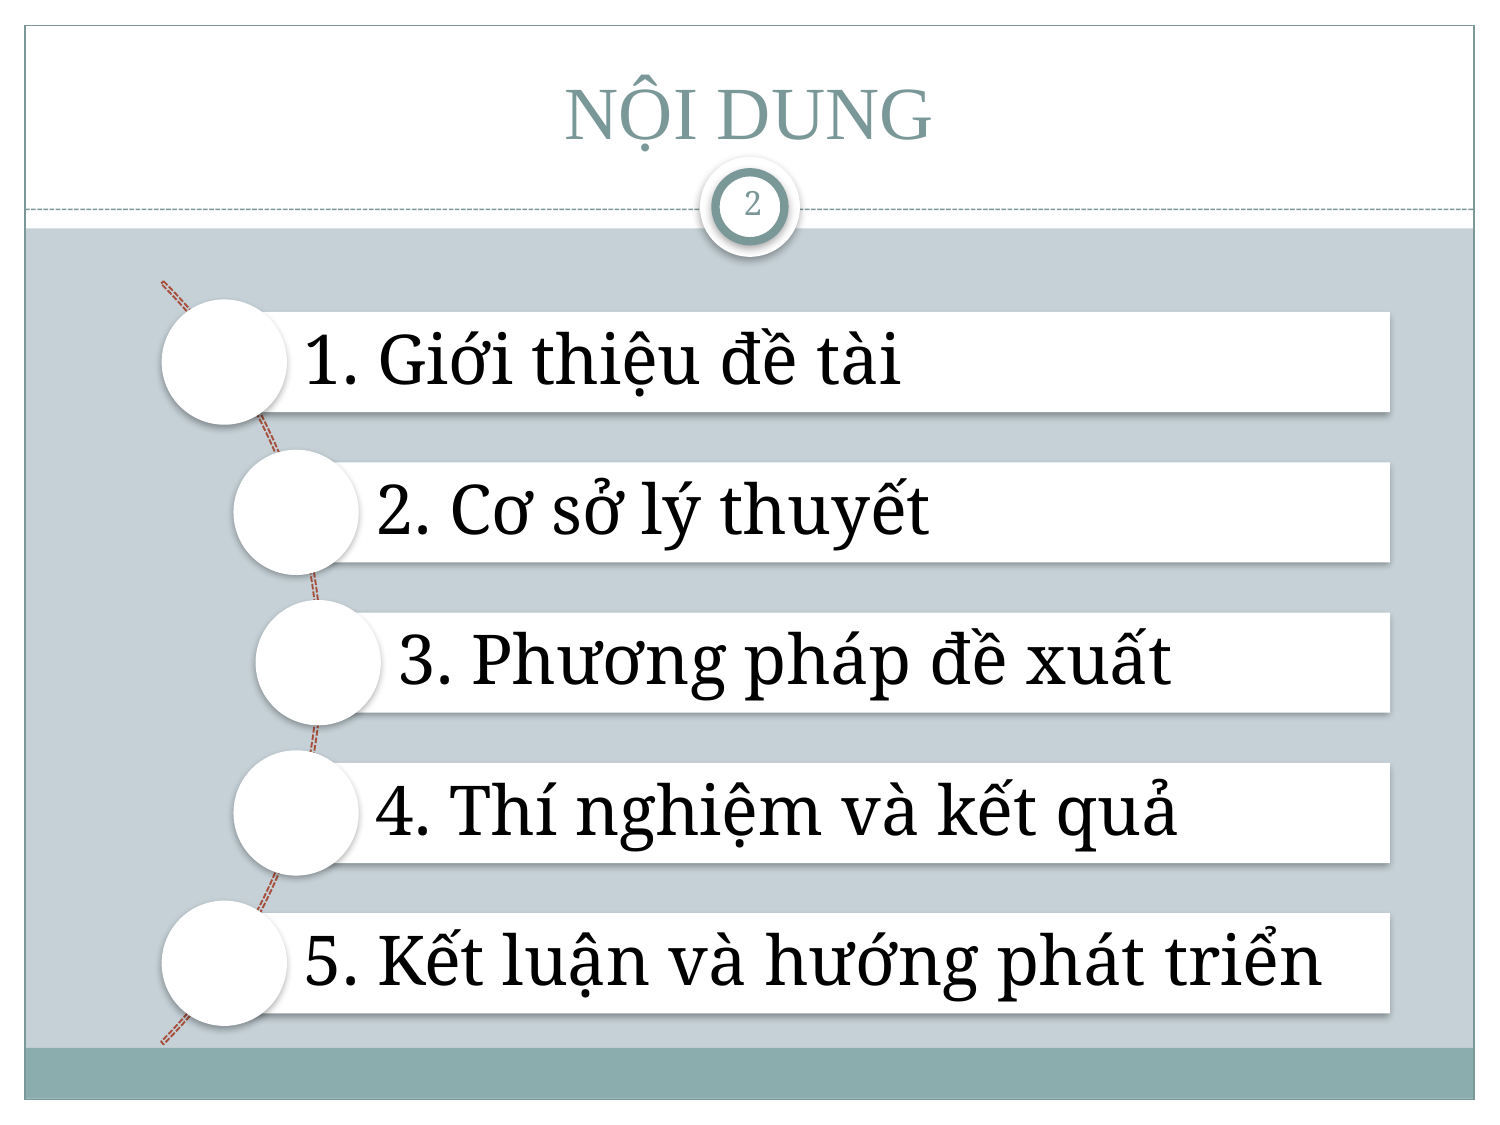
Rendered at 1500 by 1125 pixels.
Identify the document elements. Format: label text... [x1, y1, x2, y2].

title NỘI DUNG [49, 37, 1450, 162]
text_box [148, 261, 1402, 1064]
slide_number 2 [715, 168, 791, 241]
